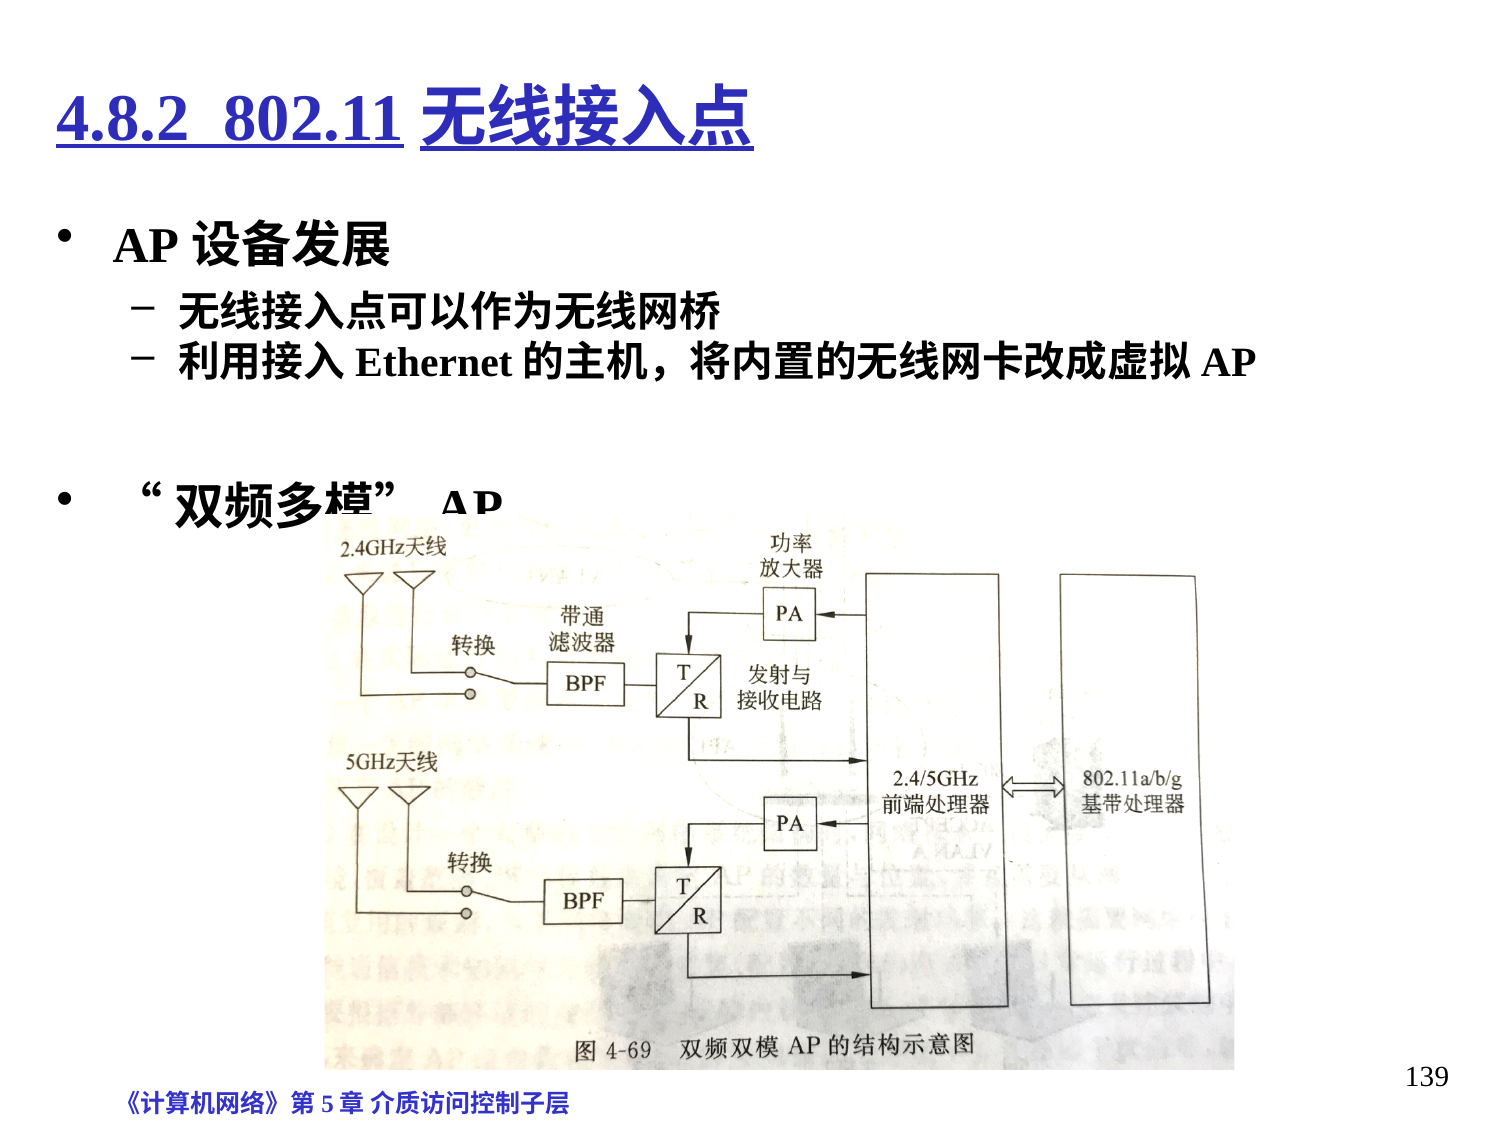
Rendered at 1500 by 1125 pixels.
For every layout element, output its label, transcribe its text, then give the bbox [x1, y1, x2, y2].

slide_number 139 [1151, 1049, 1465, 1125]
picture [324, 514, 1235, 1070]
footer 《计算机网络》第5章 介质访问控制子层 [100, 1049, 976, 1125]
list 4.8.2 802.11无线接入点 AP设备发展 无线接入点可以作为无线网桥 利用接入Ethernet的主机，将内置的无线网卡改成虚拟AP “双频多模”AP [41, 66, 1400, 551]
